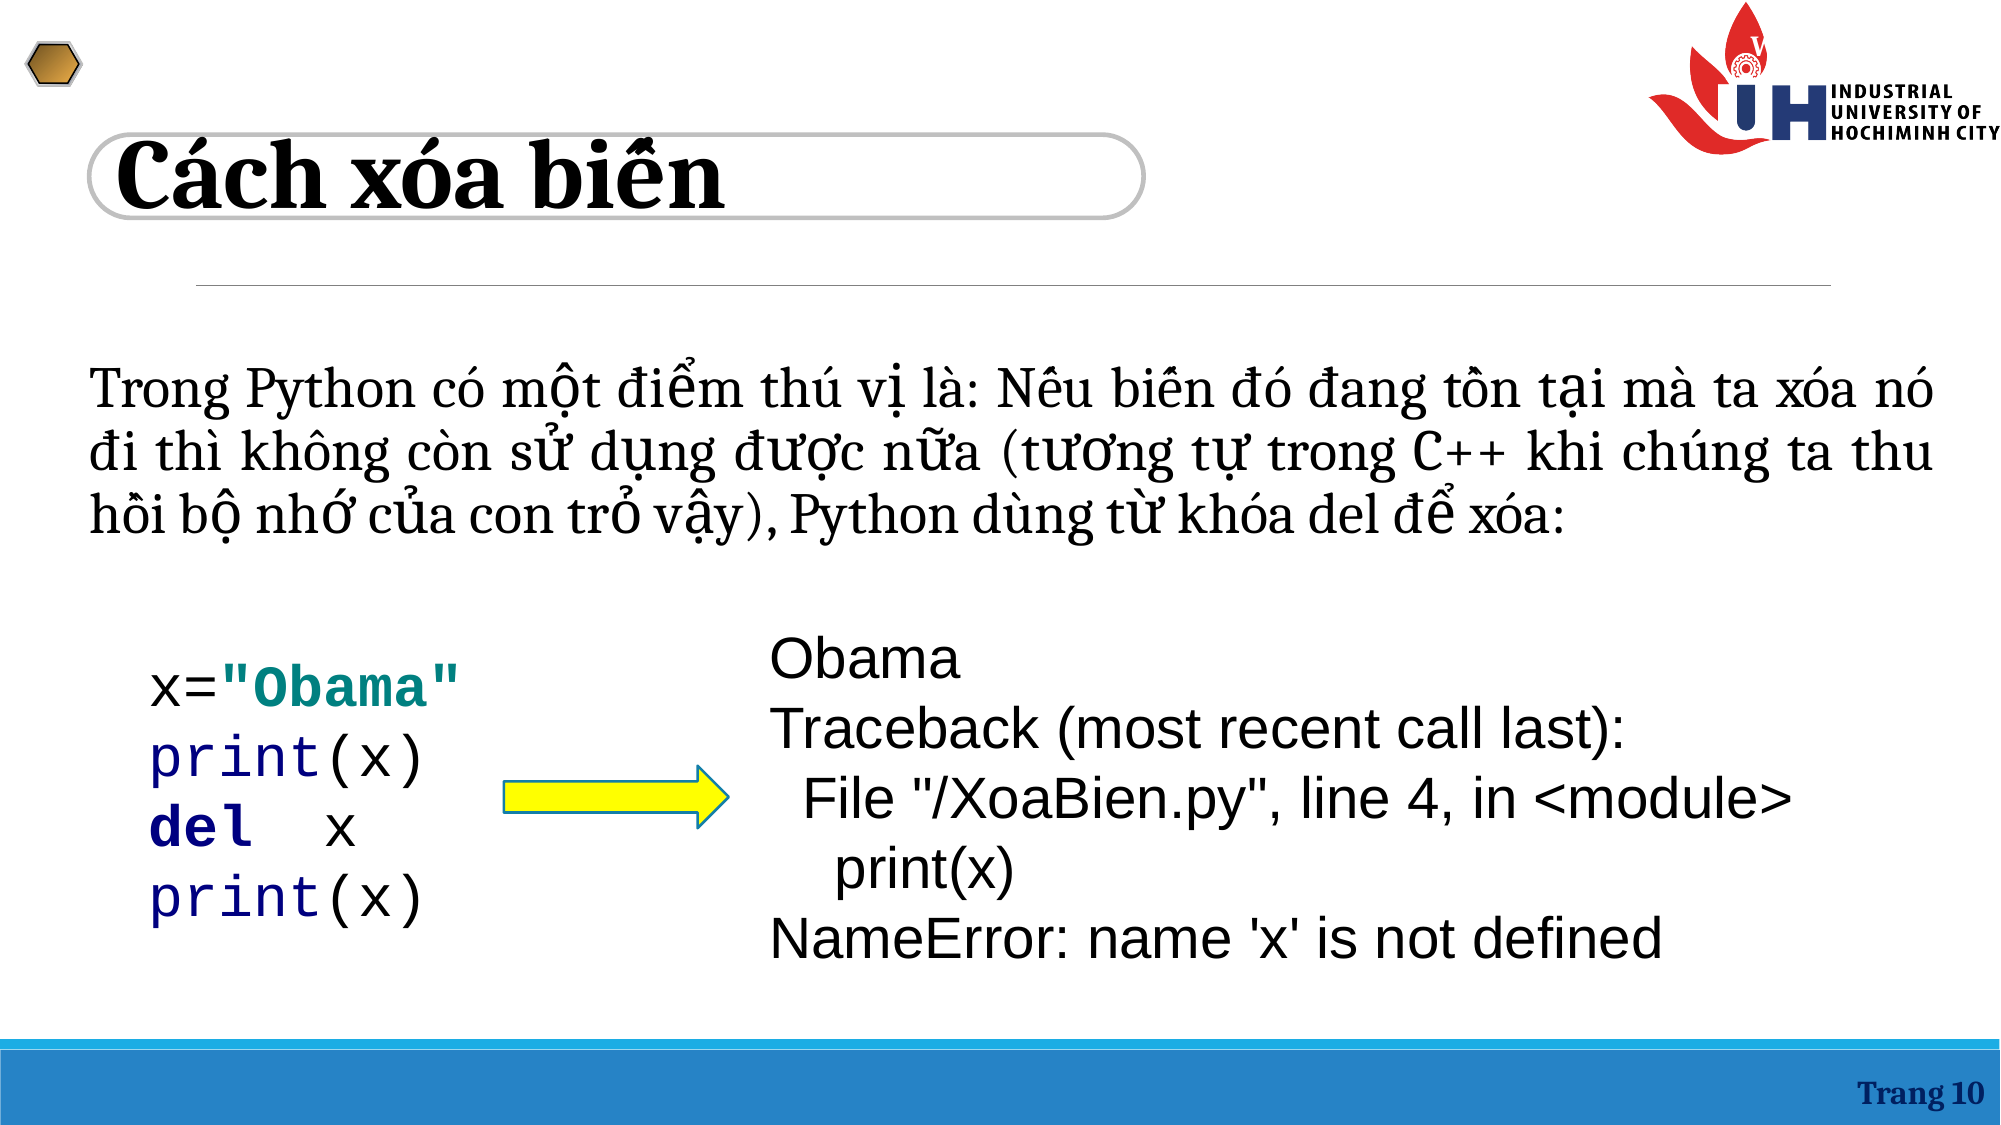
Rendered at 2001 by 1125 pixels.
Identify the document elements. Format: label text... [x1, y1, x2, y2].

text_box x="Obama" print(x) del x print(x) [133, 641, 479, 936]
text_box [502, 764, 730, 830]
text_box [24, 41, 1145, 219]
picture [1648, 1, 2000, 155]
text_box Trong Python có một điểm thú vị là: Nếu biến đó đang tồn tại mà ta xóa nó đi thì không còn sử dụng được nữa (tương tự trong C++ khi chúng ta thu hồi bộ nhớ của con trỏ vậy), Python dùng từ khóa del để xóa: [74, 349, 1950, 984]
slide_number Trang 10 [1533, 1060, 2000, 1121]
text_box Obama Traceback (most recent call last): File "/XoaBien.py", line 4, in <module> print(x) NameError: name 'x' is not defined [754, 612, 1889, 978]
